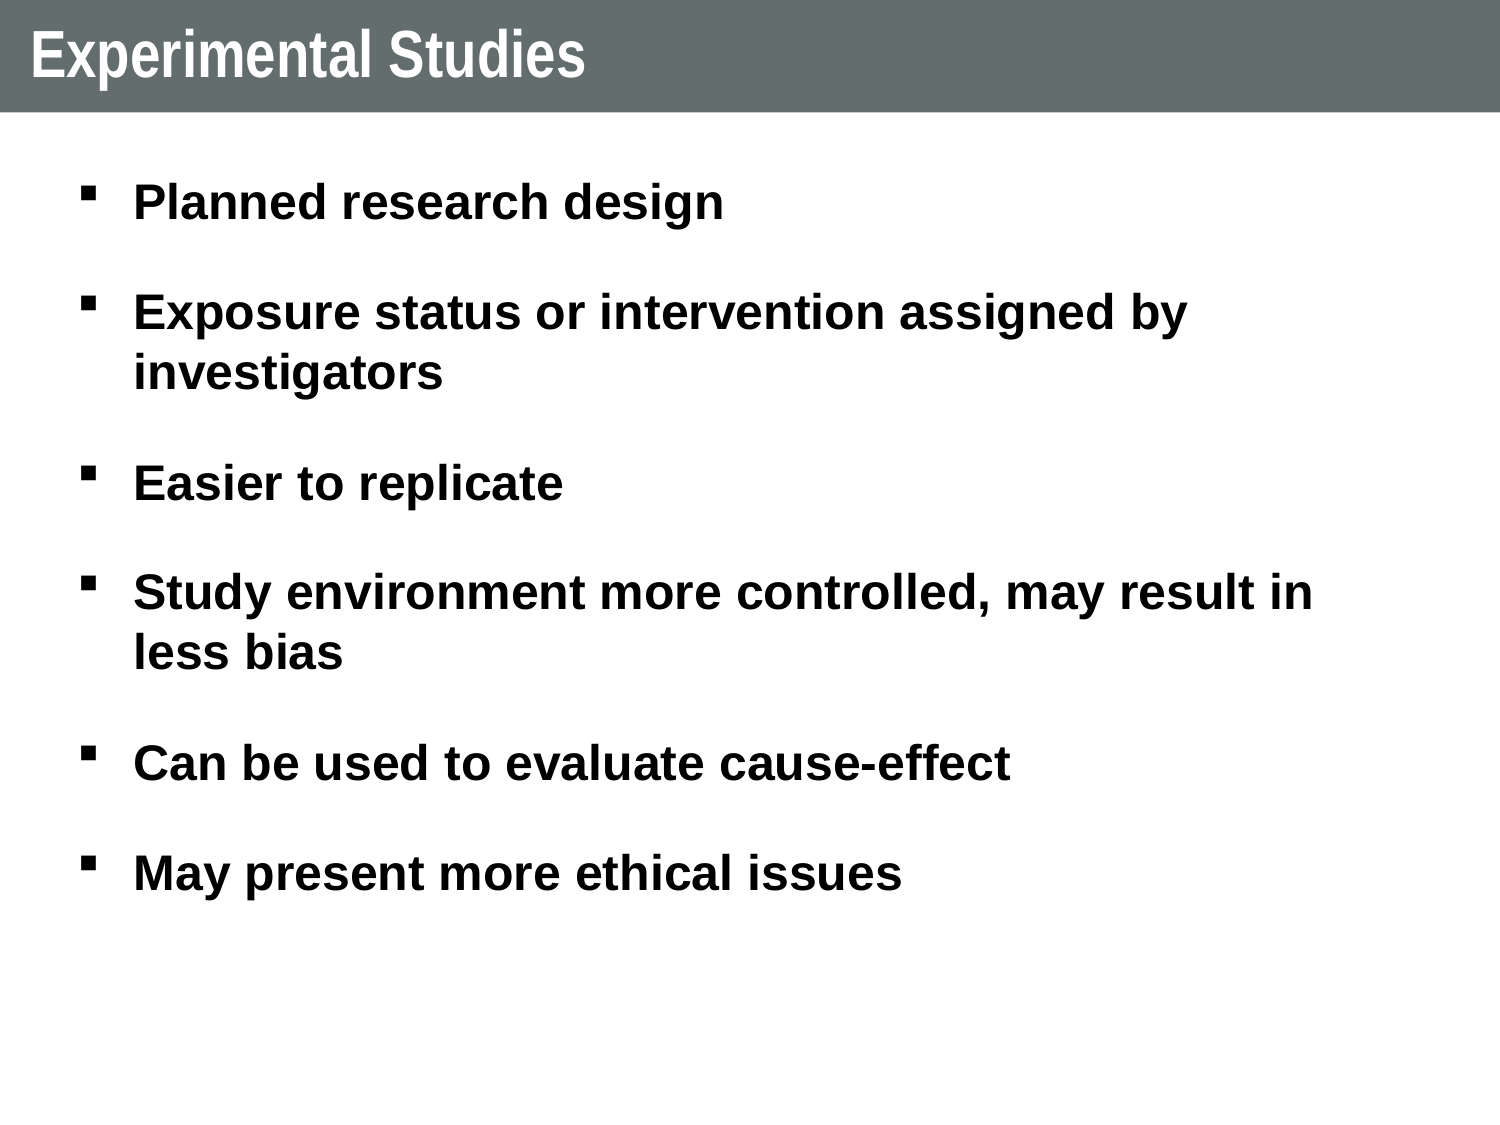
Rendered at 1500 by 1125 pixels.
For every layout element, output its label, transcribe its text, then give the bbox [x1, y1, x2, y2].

title Experimental Studies [0, 0, 1500, 117]
text_box Planned research design Exposure status or intervention assigned by investigators Easier to replicate Study environment more controlled, may result in less bias Can be used to evaluate cause-effect May present more ethical issues [62, 162, 1350, 1003]
